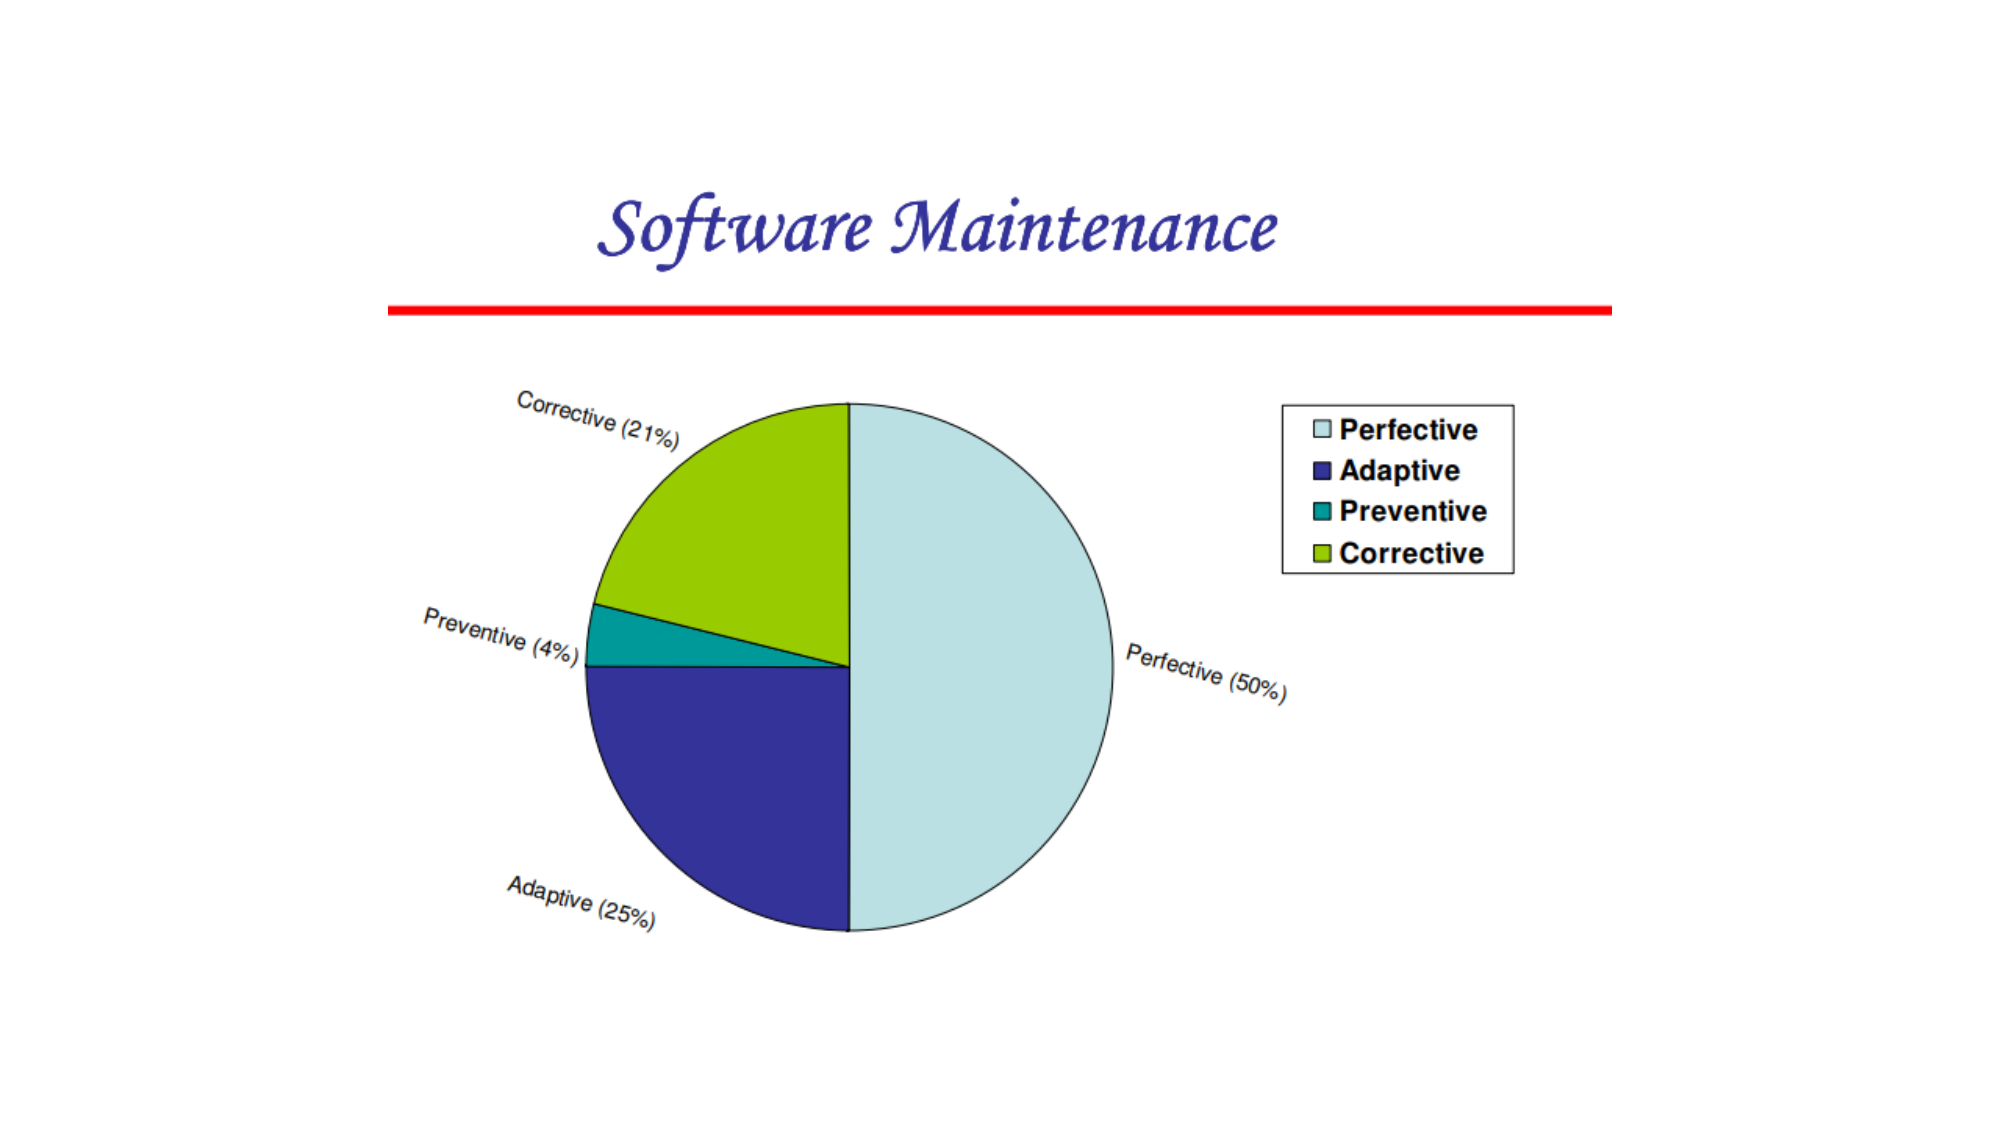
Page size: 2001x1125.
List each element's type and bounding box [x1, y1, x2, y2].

picture [388, 169, 1612, 956]
